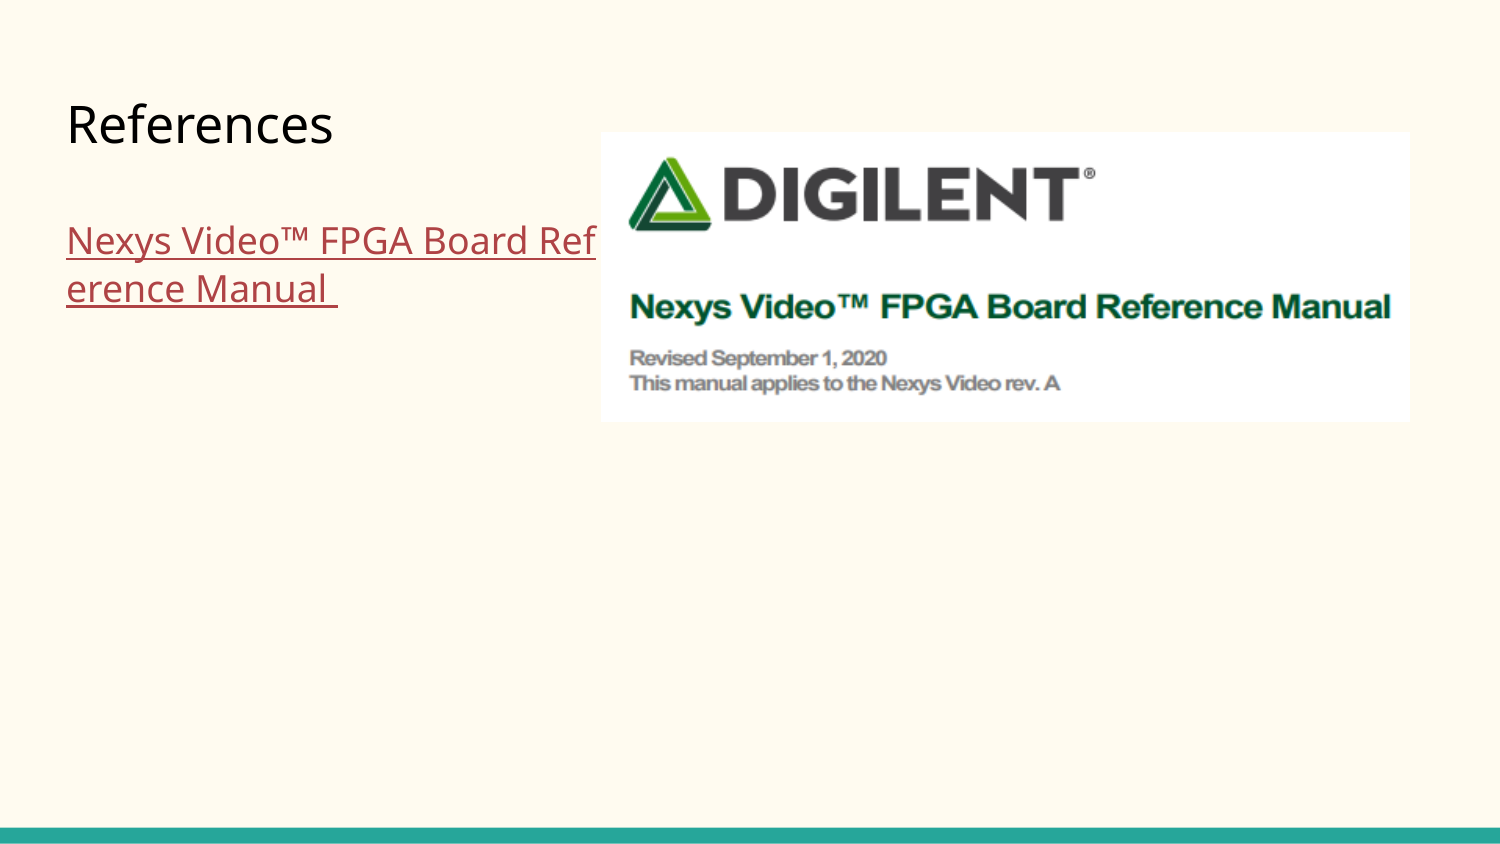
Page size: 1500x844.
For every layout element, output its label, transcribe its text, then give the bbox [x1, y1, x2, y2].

list Nexys Video™ FPGA Board Reference Manual [51, 192, 628, 750]
title References [51, 72, 1449, 174]
picture [601, 132, 1410, 423]
